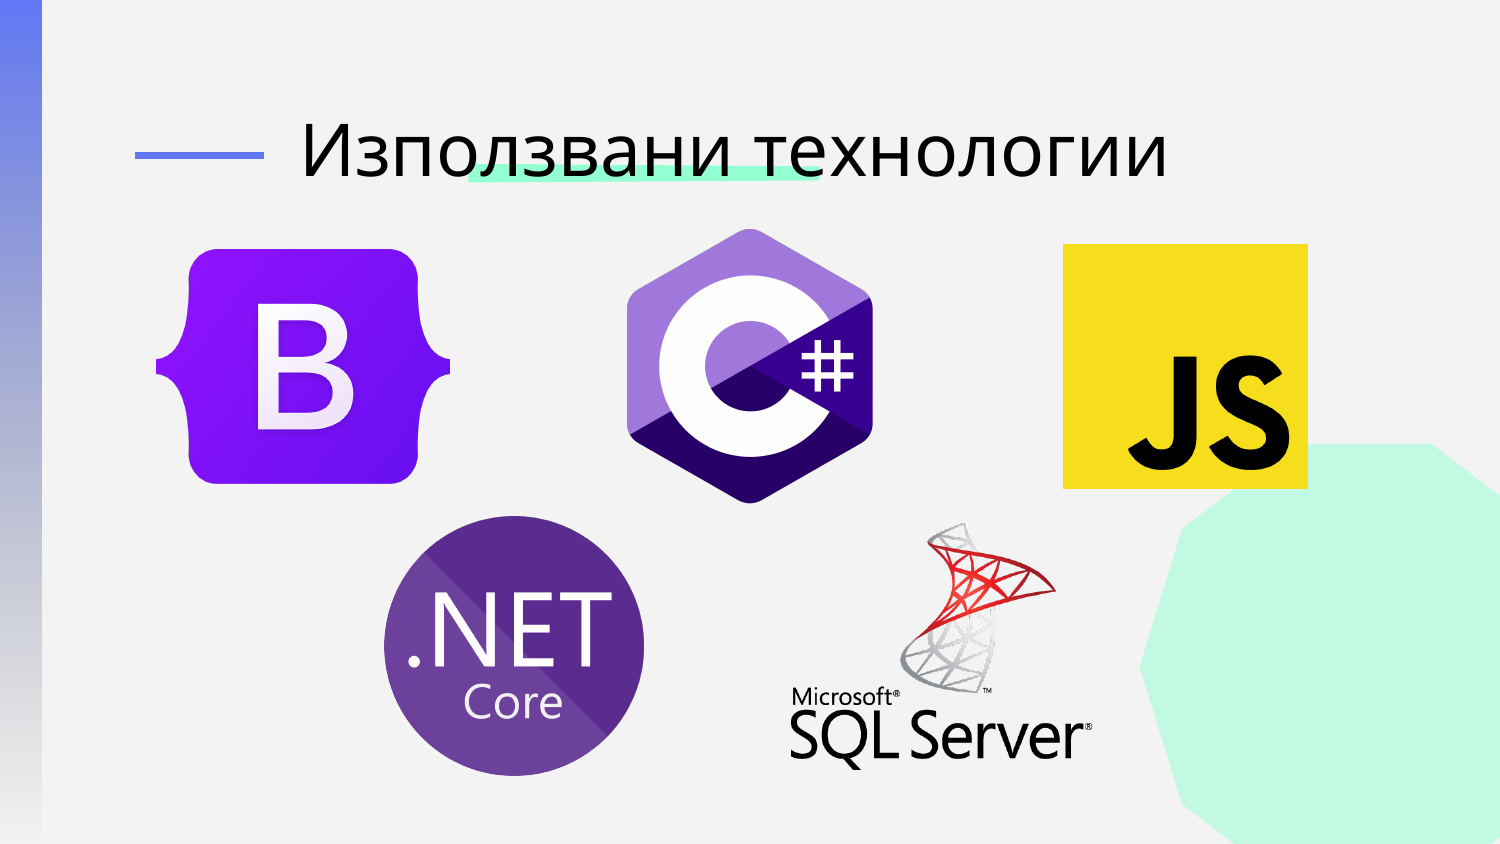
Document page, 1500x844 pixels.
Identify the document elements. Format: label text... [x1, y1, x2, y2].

picture [788, 520, 1095, 772]
picture [627, 228, 873, 504]
picture [156, 249, 450, 484]
picture [384, 515, 645, 776]
picture [1063, 244, 1308, 489]
title Използвани технологии [284, 88, 1383, 183]
